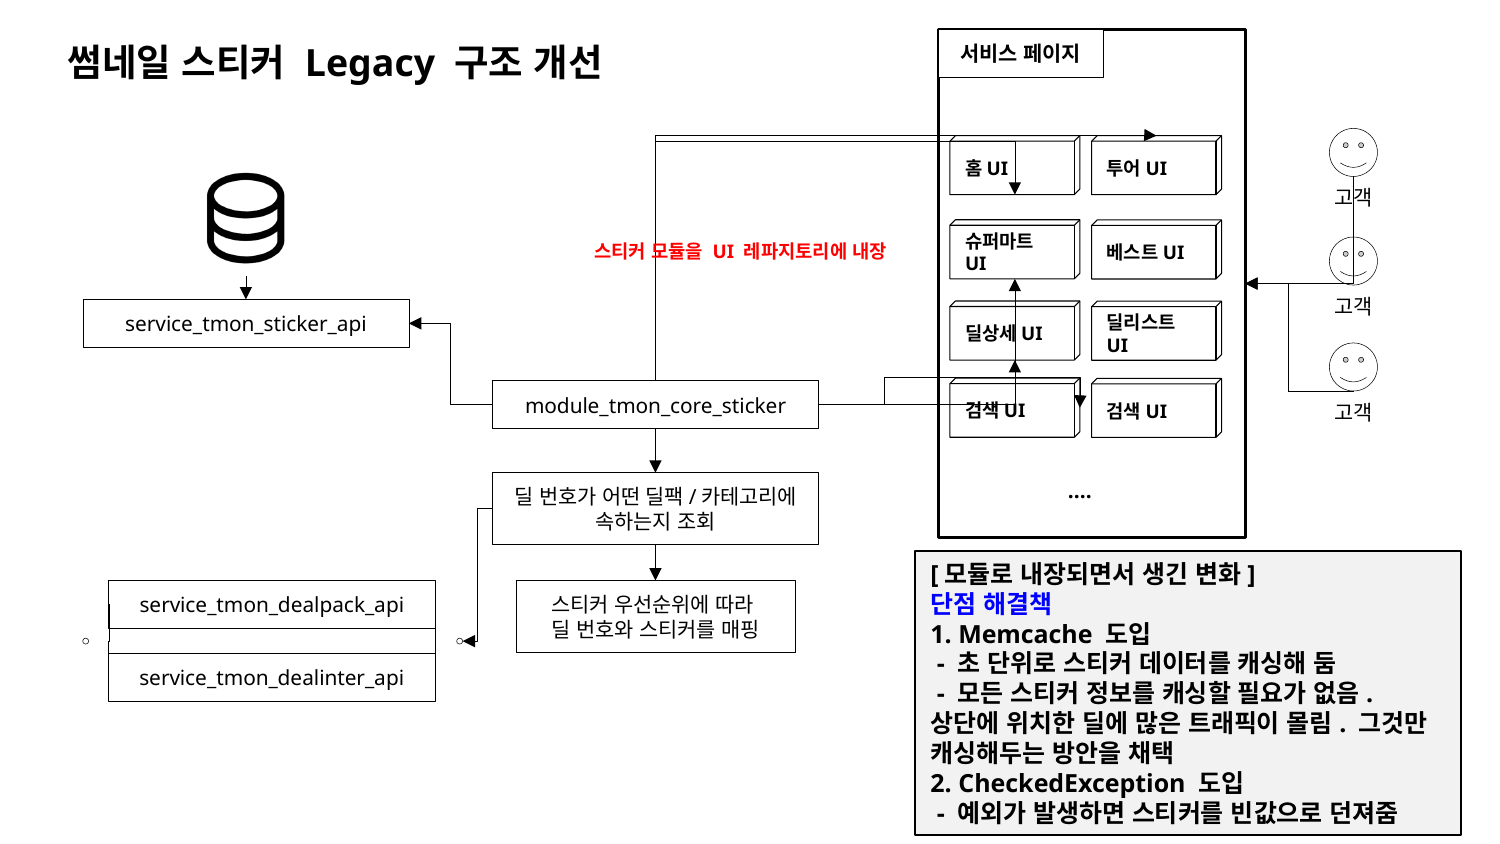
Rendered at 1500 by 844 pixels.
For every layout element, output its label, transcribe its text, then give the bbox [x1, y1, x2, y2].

picture [187, 159, 305, 277]
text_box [1244, 282, 1330, 368]
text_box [937, 29, 1246, 538]
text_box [1305, 127, 1402, 222]
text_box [1336, 236, 1402, 331]
text_box 딜 번호가 어떤 딜팩/카테고리에 속하는지 조회 [491, 471, 820, 546]
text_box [1244, 151, 1330, 282]
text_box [82, 579, 464, 703]
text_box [654, 167, 778, 382]
text_box 썸네일 스티커 Legacy 구조 개선 [53, 31, 632, 92]
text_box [1305, 342, 1402, 437]
text_box service_tmon_sticker_api [81, 298, 410, 349]
text_box module_tmon_core_sticker [491, 379, 778, 430]
text_box [모듈로 내장되면서 생긴 변화] 단점 해결책 1. Memcache 도입 - 초 단위로 스티커 데이터를 캐싱해 둠 - 모든 스티커 정보를 캐싱할 필요가 없음. 상단에 위치한 딜에 많은 트래픽이 몰림. 그것만 캐싱해두는 방안을 채택 2. CheckedException 도입 - 예외가 발생하면 스티커를 빈값으로 던져줌 [915, 550, 1461, 836]
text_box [462, 508, 493, 642]
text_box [784, 5, 1031, 511]
text_box 스티커 모듈을 UI 레파지토리에 내장 [572, 234, 649, 269]
text_box 스티커 우선순위에 따라 딜 번호와 스티커를 매핑 [514, 579, 796, 654]
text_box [408, 322, 493, 406]
